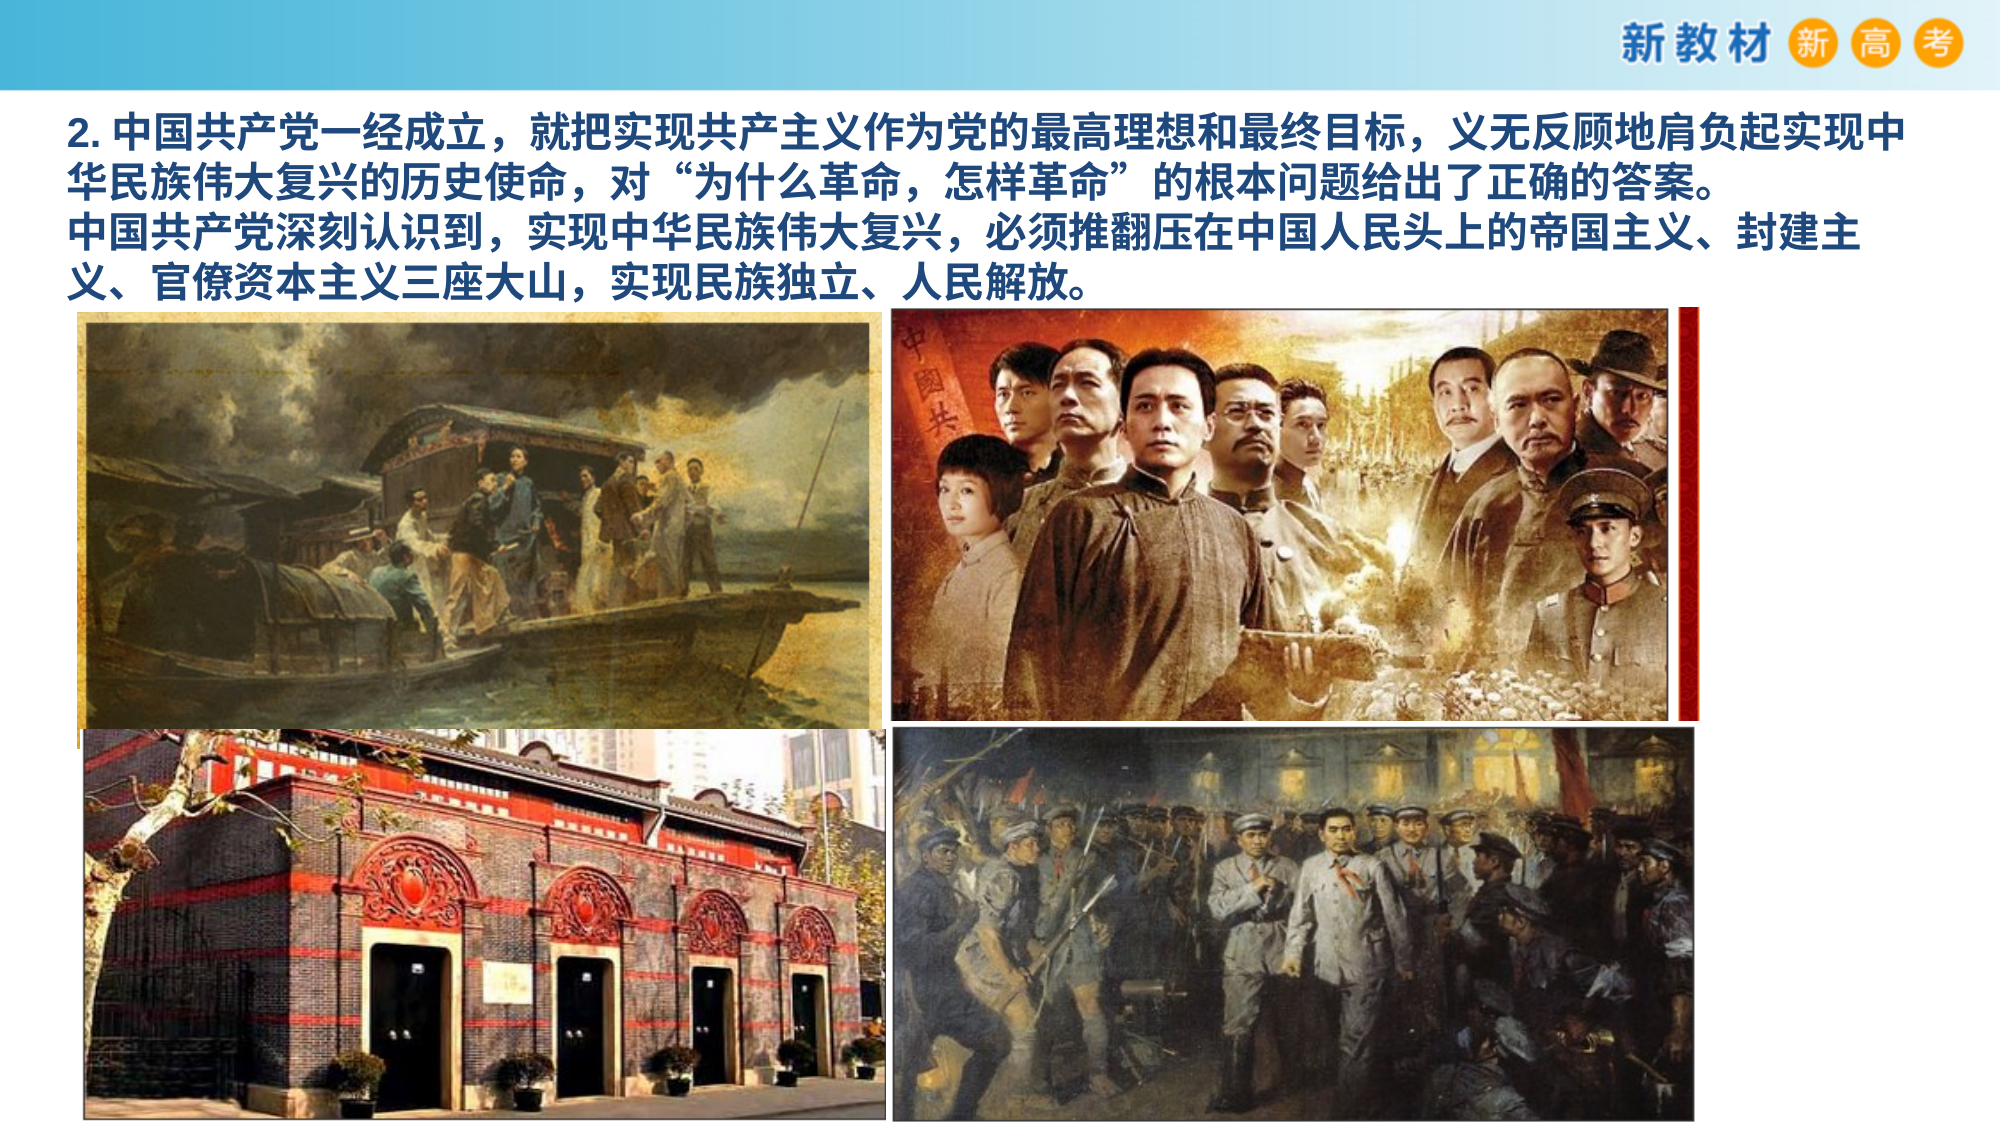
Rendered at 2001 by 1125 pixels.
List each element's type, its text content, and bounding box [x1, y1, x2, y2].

text_box 2.中国共产党一经成立，就把实现共产主义作为党的最高理想和最终目标，义无反顾地肩负起实现中华民族伟大复兴的历史使命，对“为什么革命，怎样革命”的根本问题给出了正确的答案。 中国共产党深刻认识到，实现中华民族伟大复兴，必须推翻压在中国人民头上的帝国主义、封建主义、官僚资本主义三座大山，实现民族独立、人民解放。 [52, 98, 1957, 313]
picture [0, 0, 2001, 1125]
